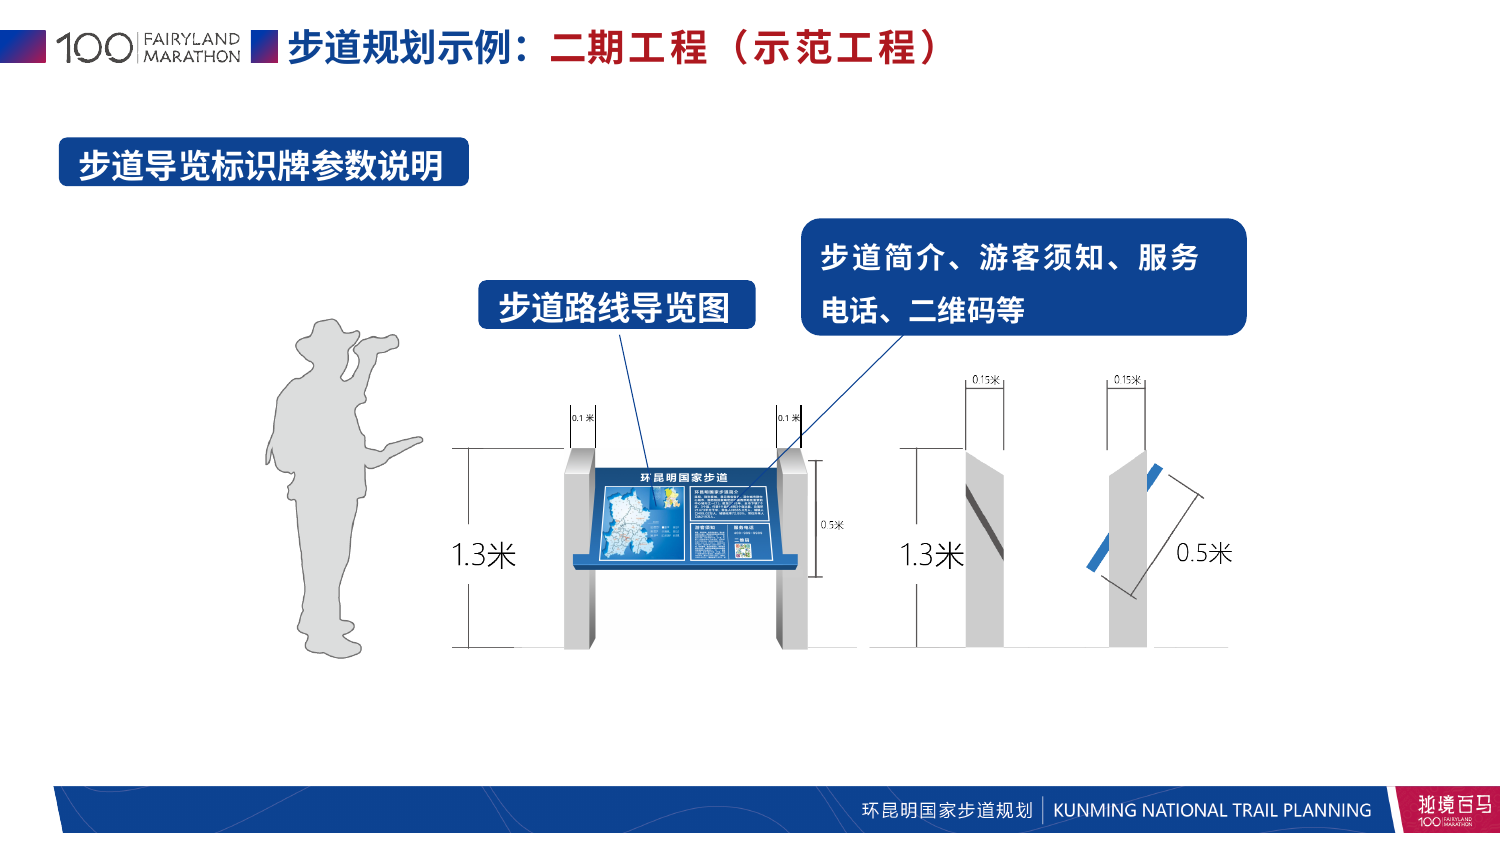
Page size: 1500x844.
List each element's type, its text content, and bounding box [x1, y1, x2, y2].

text_box 步道规划示例：二期工程（示范工程）期 [287, 21, 1380, 69]
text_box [619, 335, 657, 507]
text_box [727, 334, 904, 509]
picture [44, 19, 252, 74]
text_box [57, 137, 63, 187]
text_box 步道导览标识牌参数说明 [63, 117, 184, 193]
picture [53, 94, 1500, 833]
